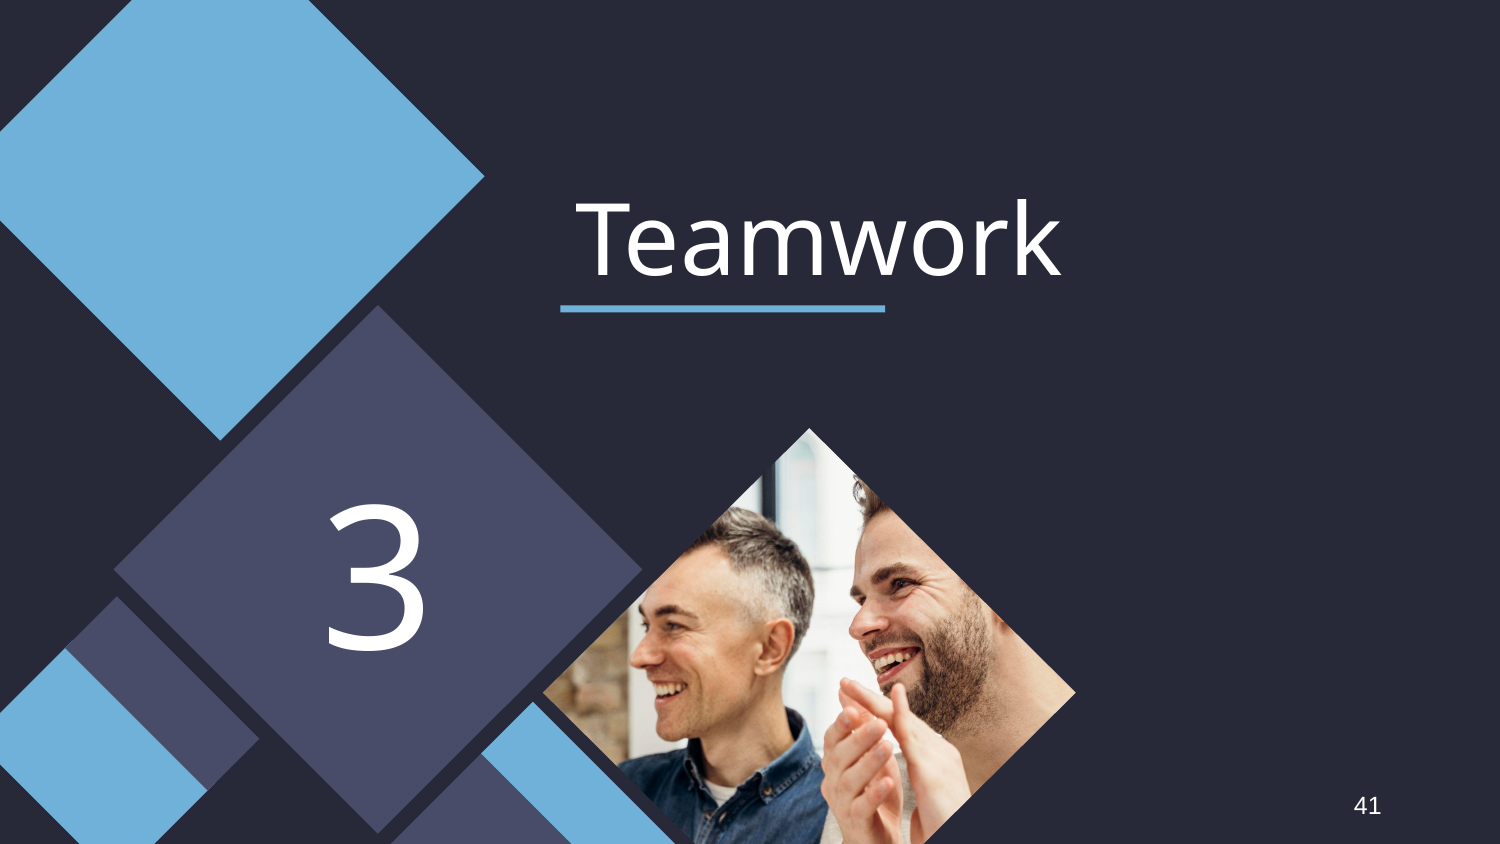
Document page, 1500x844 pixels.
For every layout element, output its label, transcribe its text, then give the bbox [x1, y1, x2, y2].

title Teamwork [560, 174, 1332, 297]
picture [542, 427, 1077, 844]
text_box [560, 305, 886, 313]
slide_number 41 [1082, 782, 1397, 828]
title 3 [200, 483, 537, 656]
